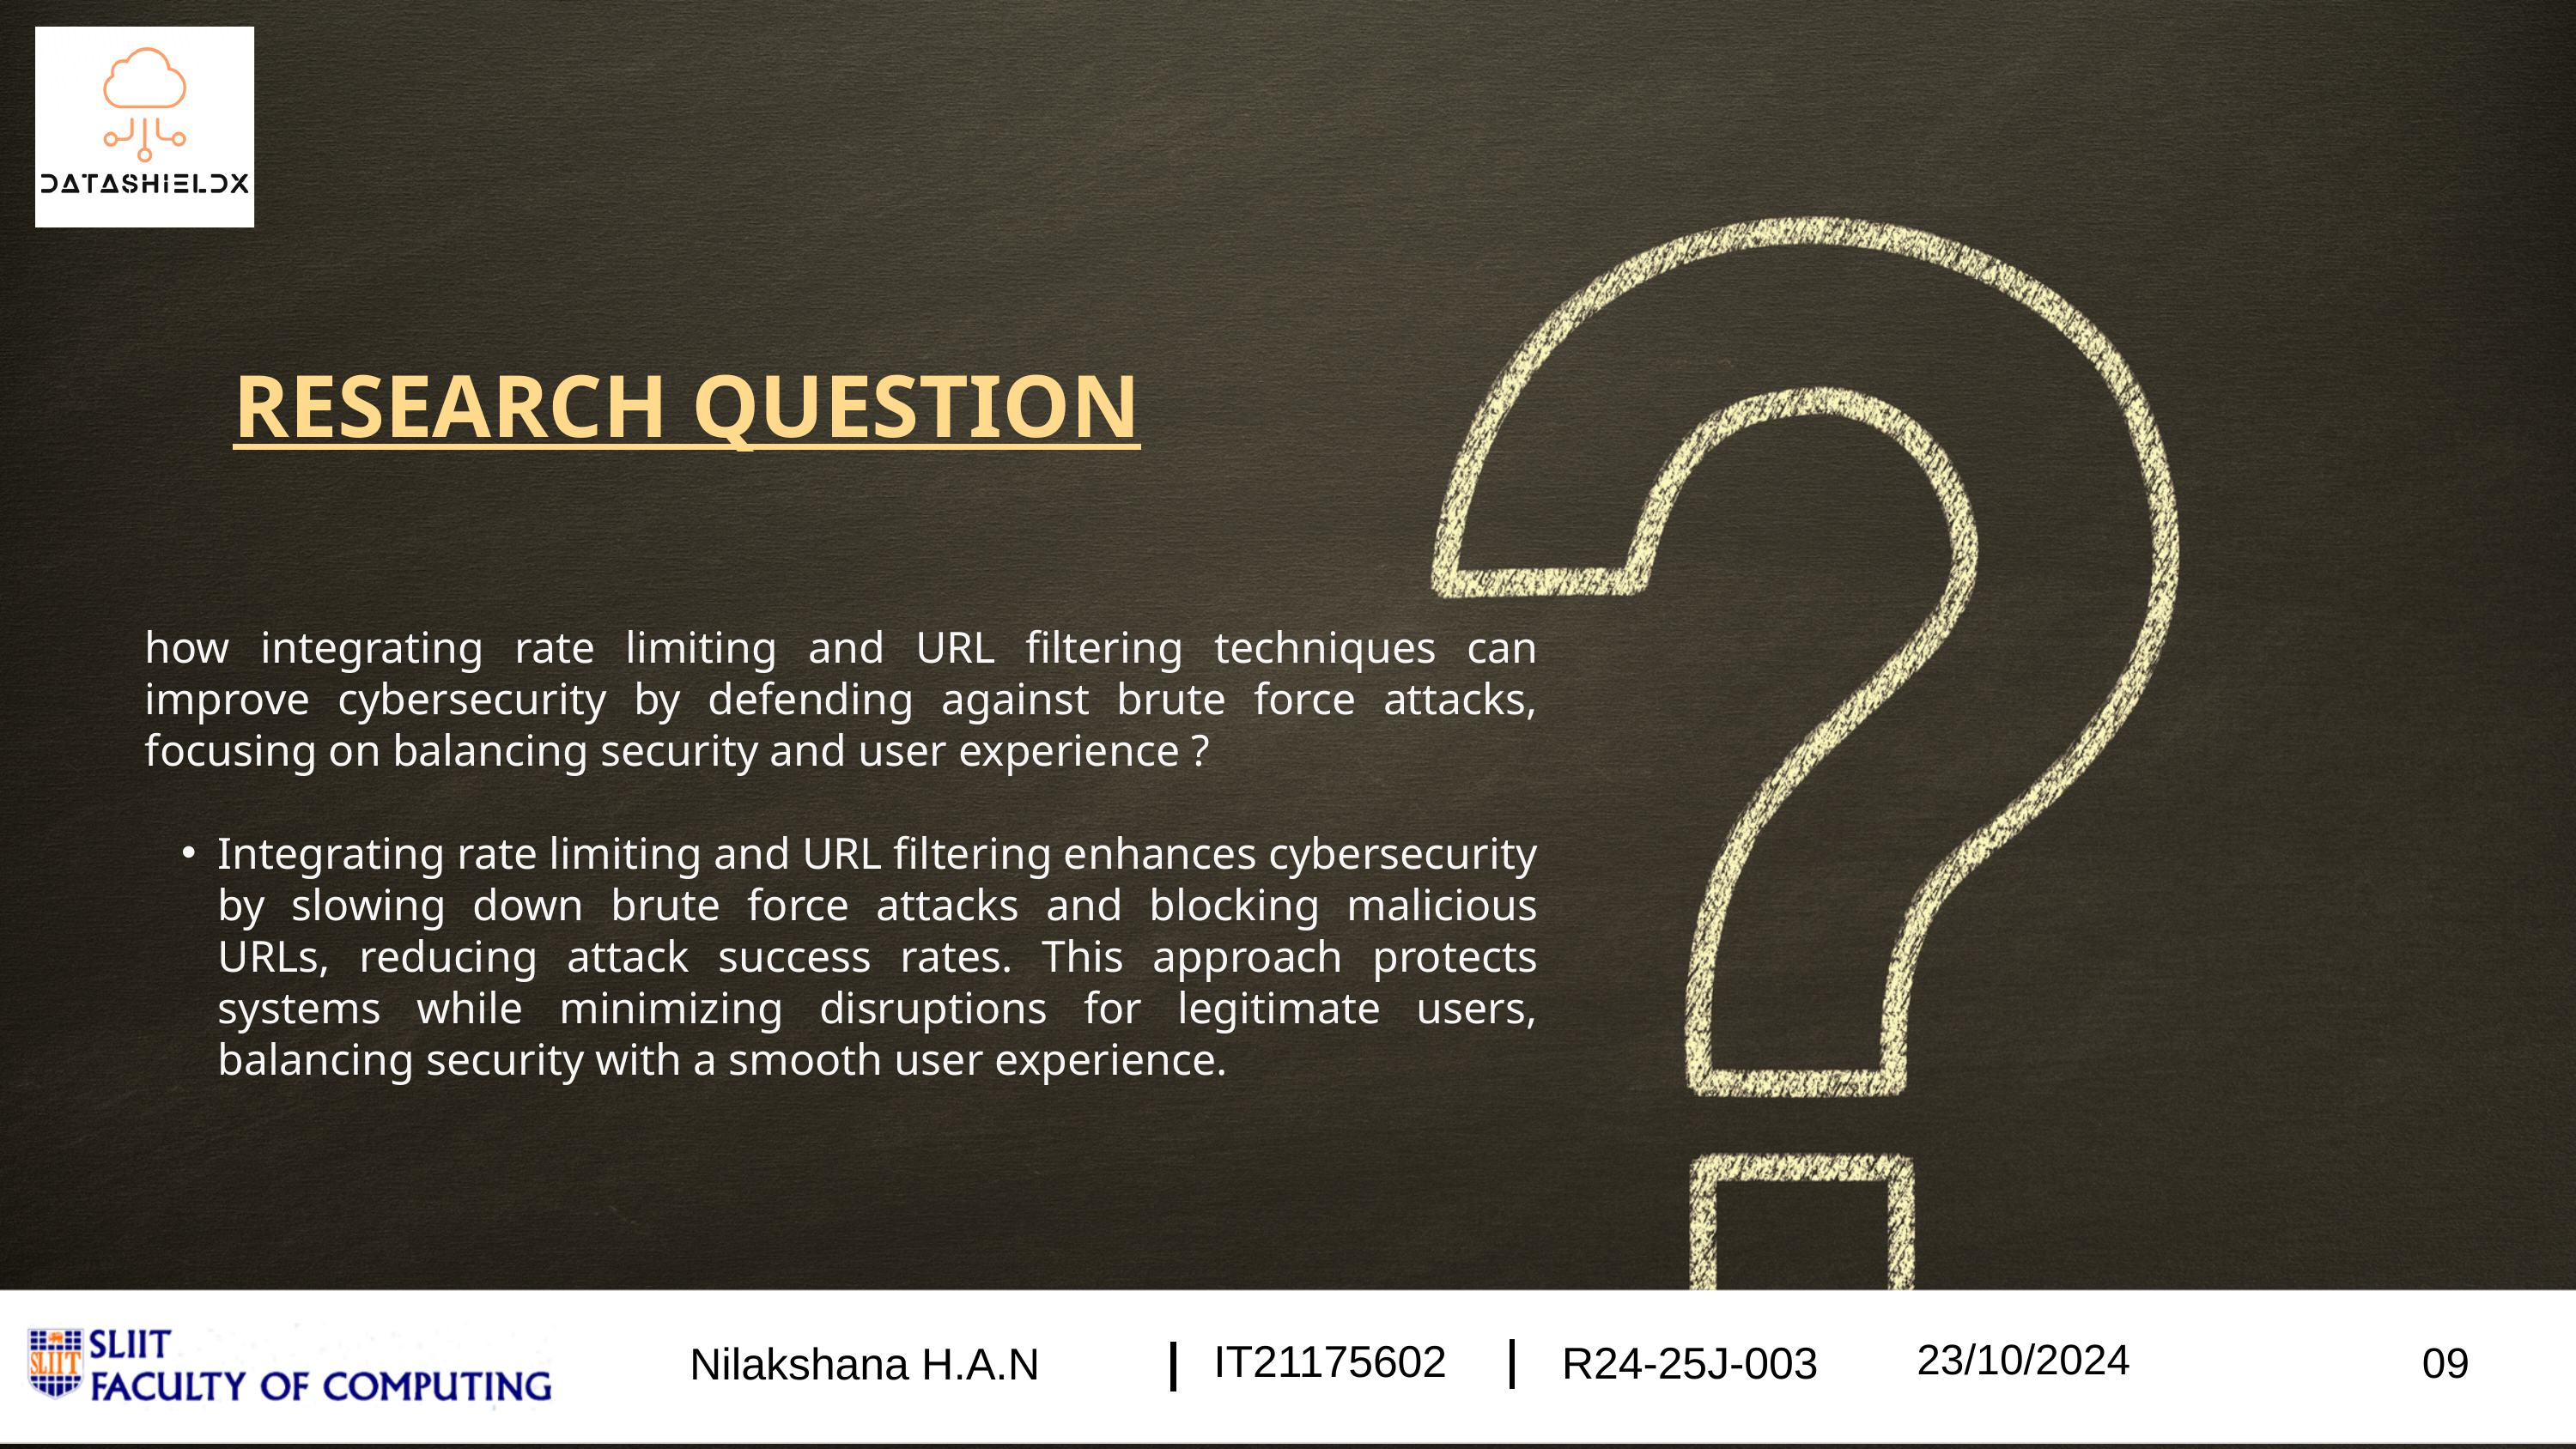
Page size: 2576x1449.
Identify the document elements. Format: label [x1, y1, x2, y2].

text_box [21, 1322, 559, 1411]
text_box [1509, 1336, 1516, 1392]
text_box [34, 27, 255, 227]
text_box [0, 0, 2576, 1449]
text_box [1170, 1338, 1176, 1395]
